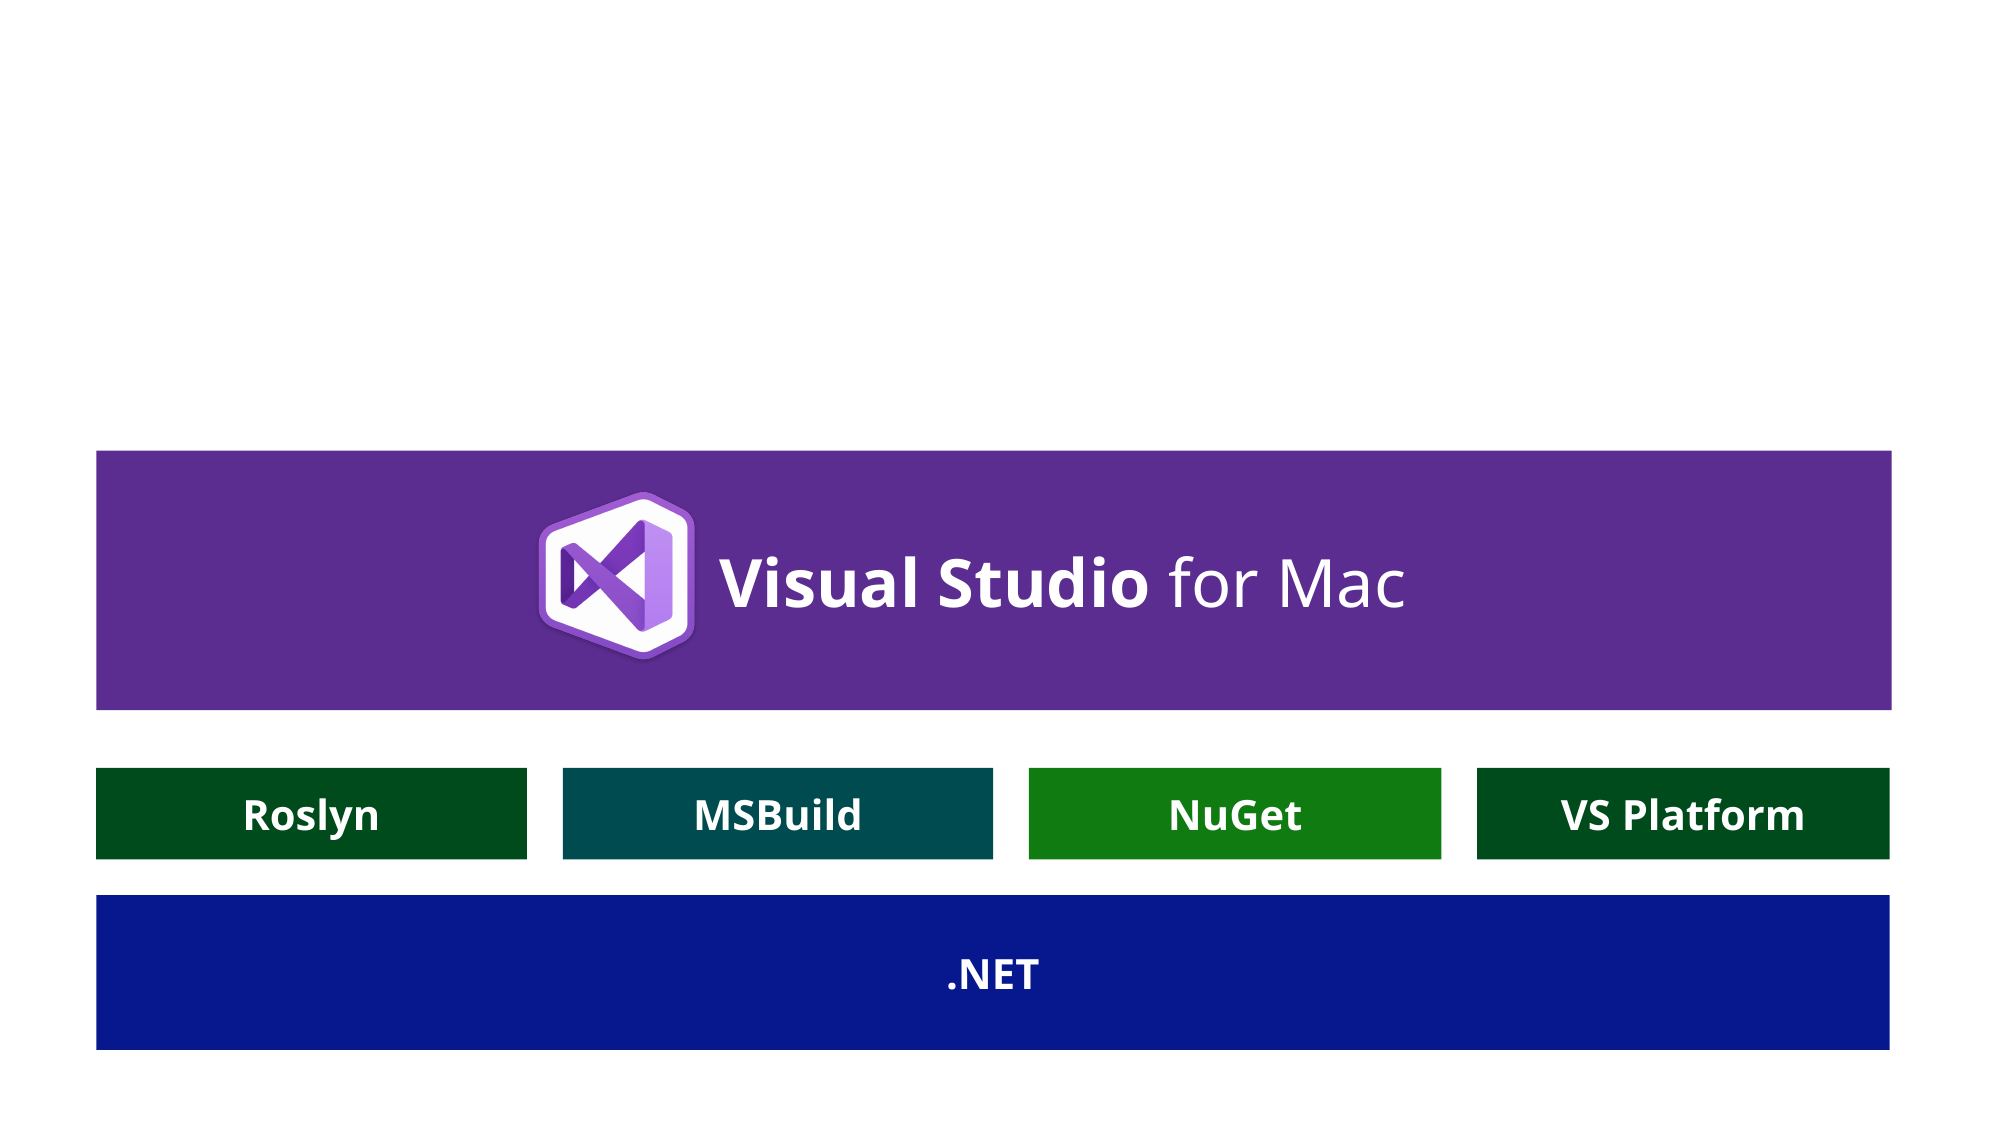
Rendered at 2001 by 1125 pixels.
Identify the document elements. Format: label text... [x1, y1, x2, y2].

text_box VS Platform [1476, 767, 1890, 860]
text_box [95, 450, 1892, 711]
text_box NuGet [1028, 767, 1442, 860]
text_box MSBuild [562, 767, 994, 860]
text_box Roslyn [95, 767, 528, 860]
text_box .NET [95, 894, 1890, 1051]
